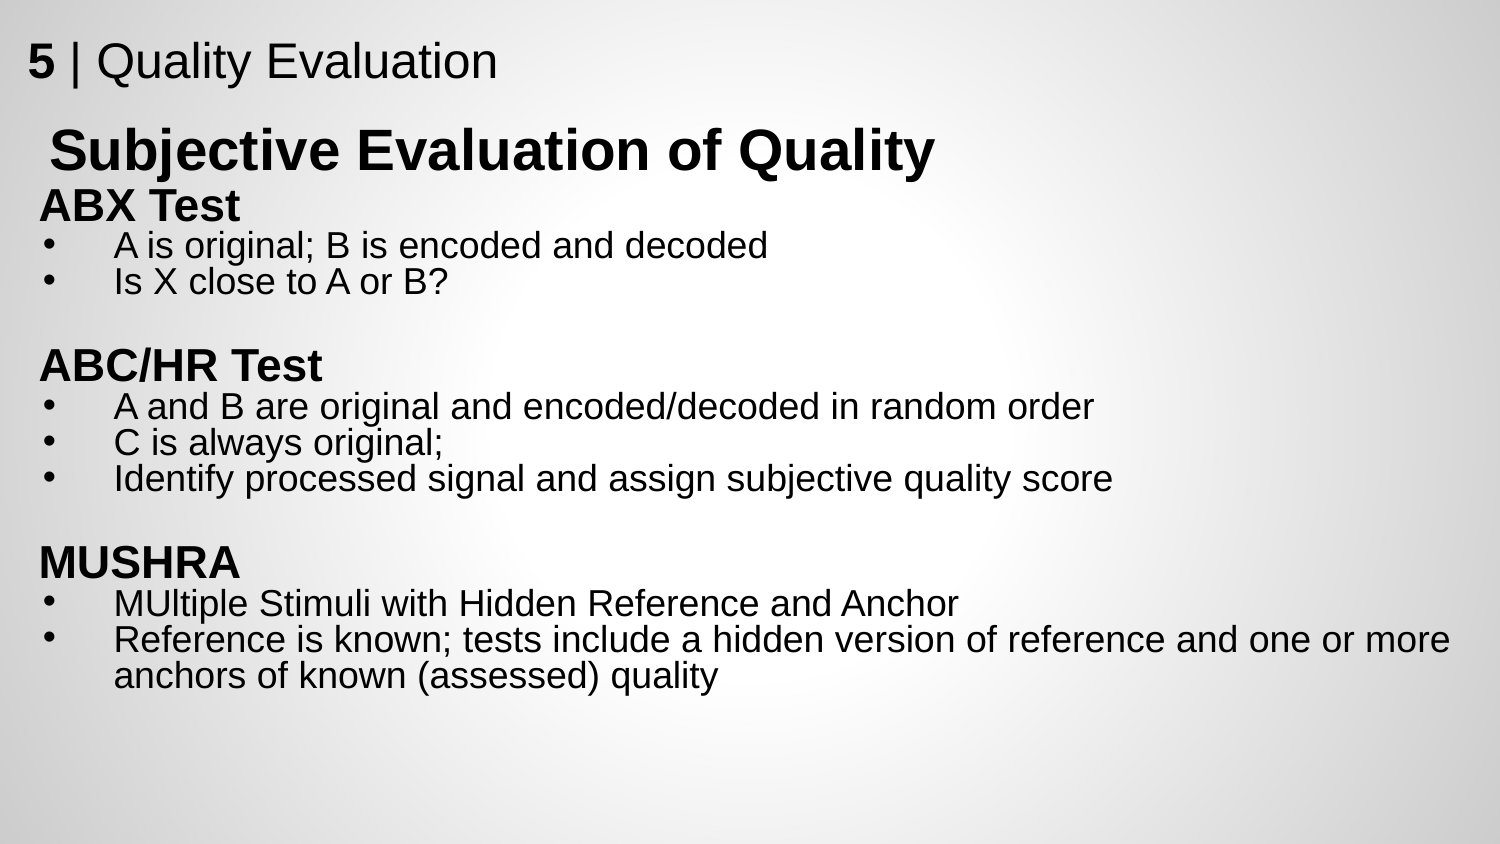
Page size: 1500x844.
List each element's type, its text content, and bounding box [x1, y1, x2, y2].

picture [0, 0, 1500, 844]
title Subjective Evaluation of Quality [34, 136, 1474, 170]
text_box 5 | Quality Evaluation [12, 14, 1296, 104]
list ABX Test A is original; B is encoded and decoded Is X close to A or B? ABC/HR Test A and B are original and encoded/decoded in random order C is always original; Identify processed signal and assign subjective quality score MUSHRA MUltiple Stimuli with Hidden Reference and Anchor Reference is known; tests include a hidden version of reference and one or more anchors of known (assessed) quality [23, 170, 1477, 821]
